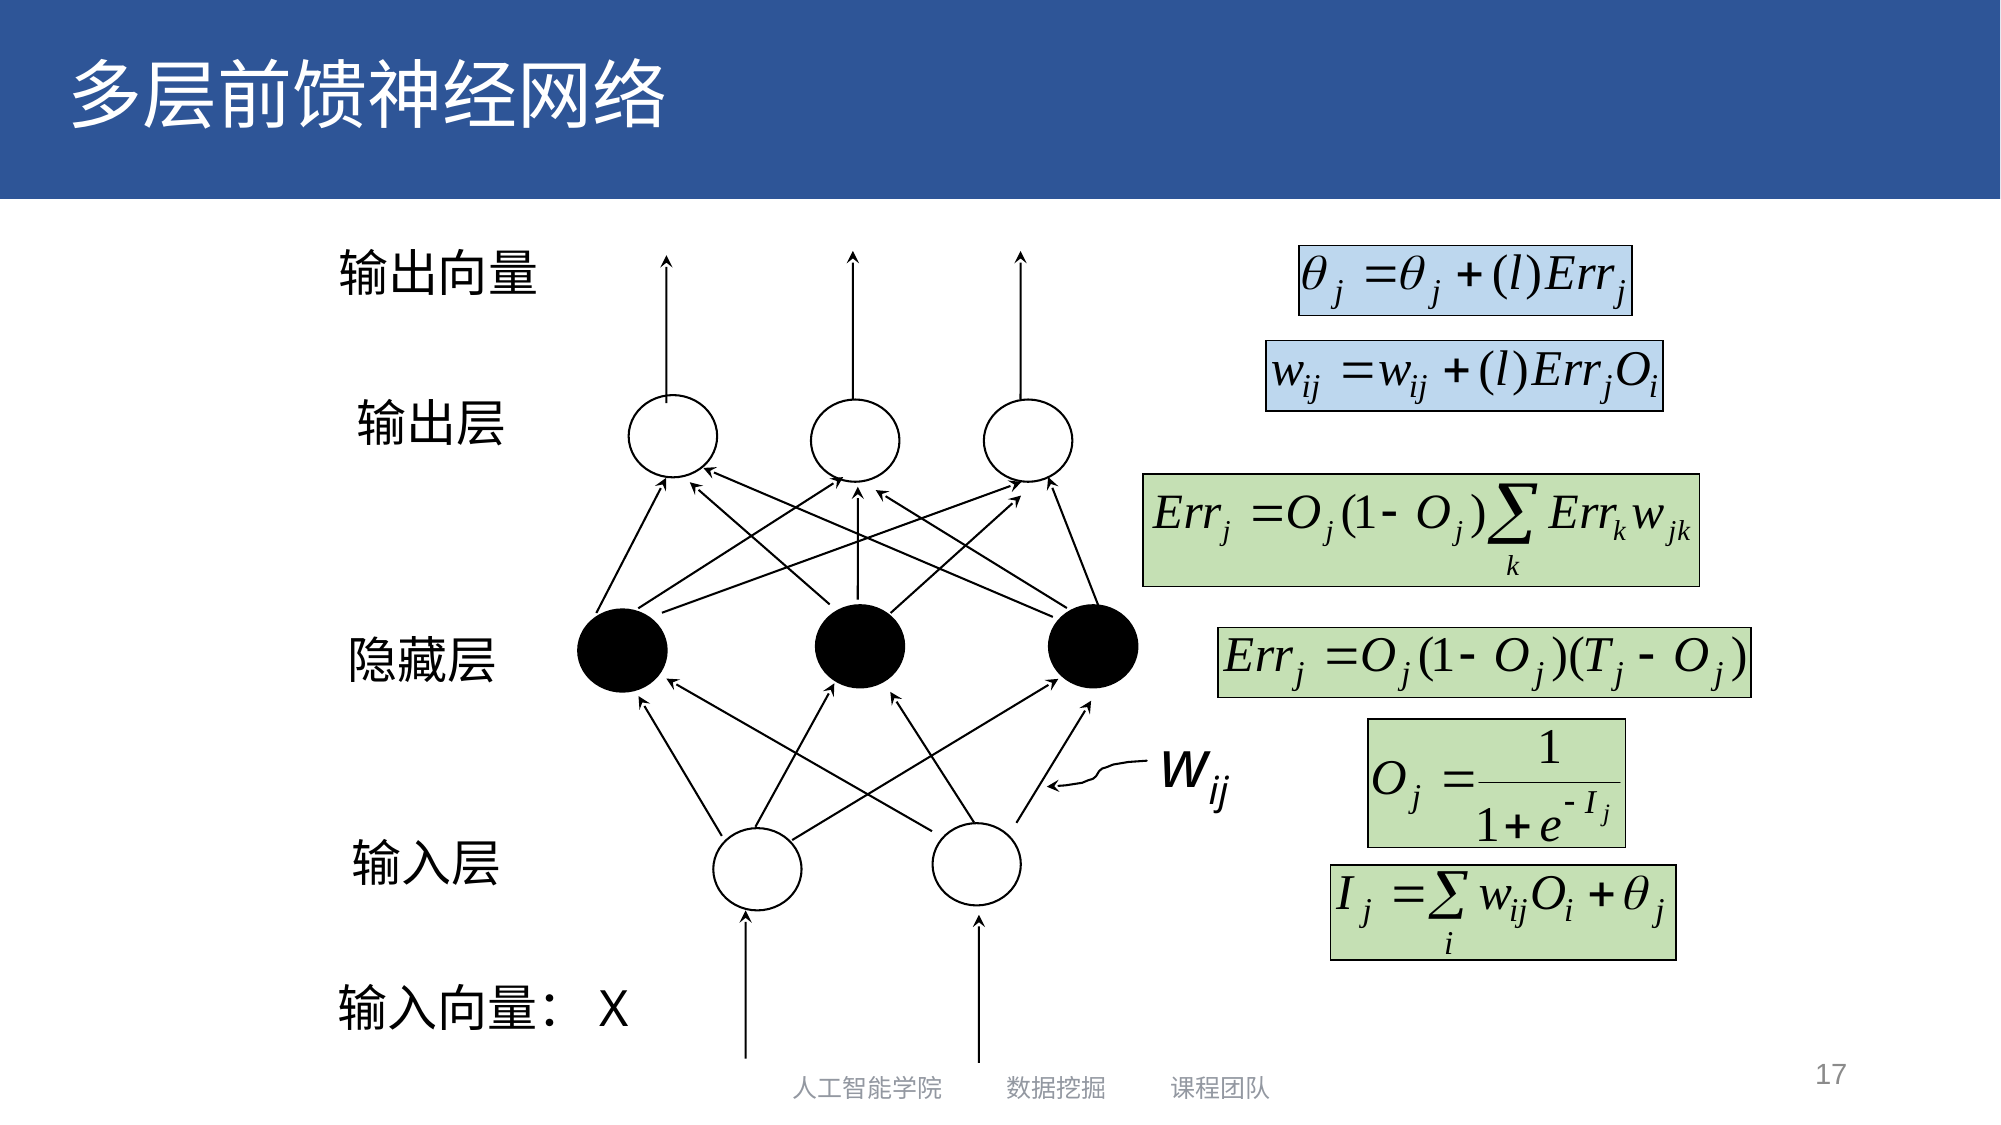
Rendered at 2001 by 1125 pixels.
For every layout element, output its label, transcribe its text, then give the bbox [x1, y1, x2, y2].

footer 人工智能学院 数据挖掘 课程团队 [694, 1057, 1370, 1118]
text_box 输入向量：X [322, 968, 578, 1044]
text_box 输出向量 [322, 234, 554, 310]
text_box 输入层 [336, 823, 517, 899]
title 多层前馈神经网络 [52, 23, 1753, 174]
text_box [1299, 245, 1632, 315]
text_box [1266, 341, 1663, 411]
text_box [1143, 474, 1699, 586]
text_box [1368, 719, 1625, 847]
slide_number 17 [1412, 1042, 1863, 1103]
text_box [1218, 628, 1750, 697]
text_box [1331, 865, 1676, 960]
text_box 输出层 [341, 384, 522, 460]
text_box 隐藏层 [332, 621, 514, 697]
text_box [578, 251, 1243, 1063]
